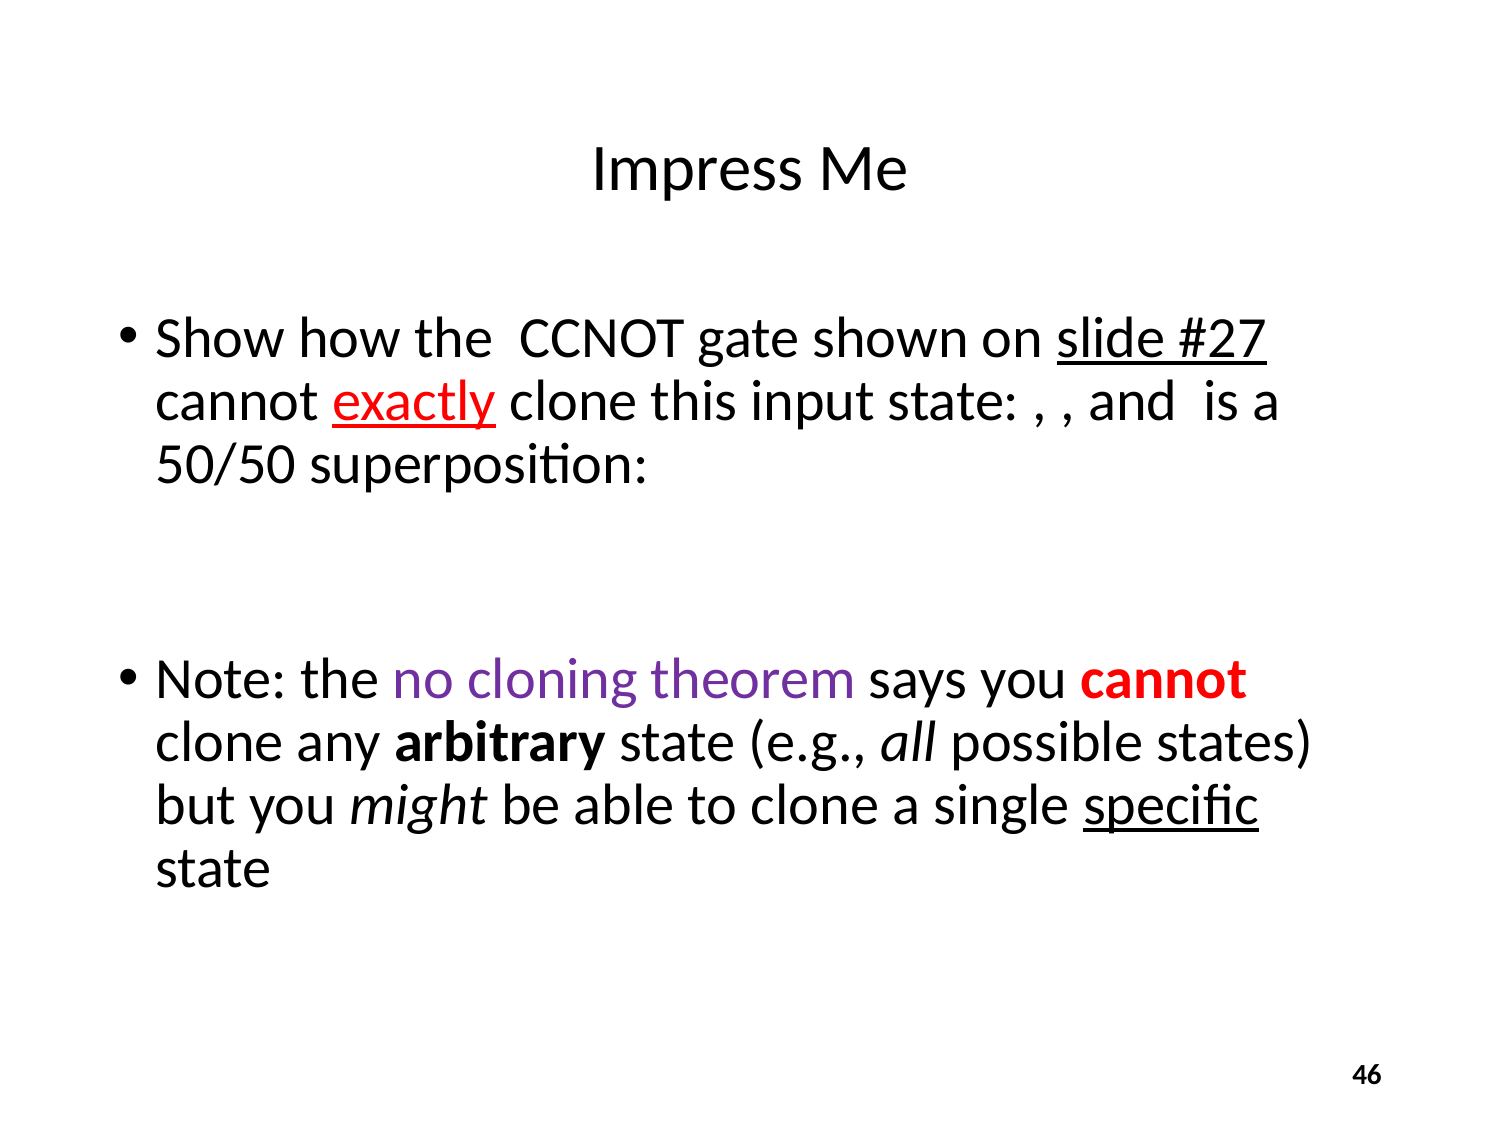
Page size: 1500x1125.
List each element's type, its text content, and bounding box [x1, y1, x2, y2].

slide_number 46 [1059, 1042, 1397, 1103]
title Impress Me [103, 59, 1397, 278]
